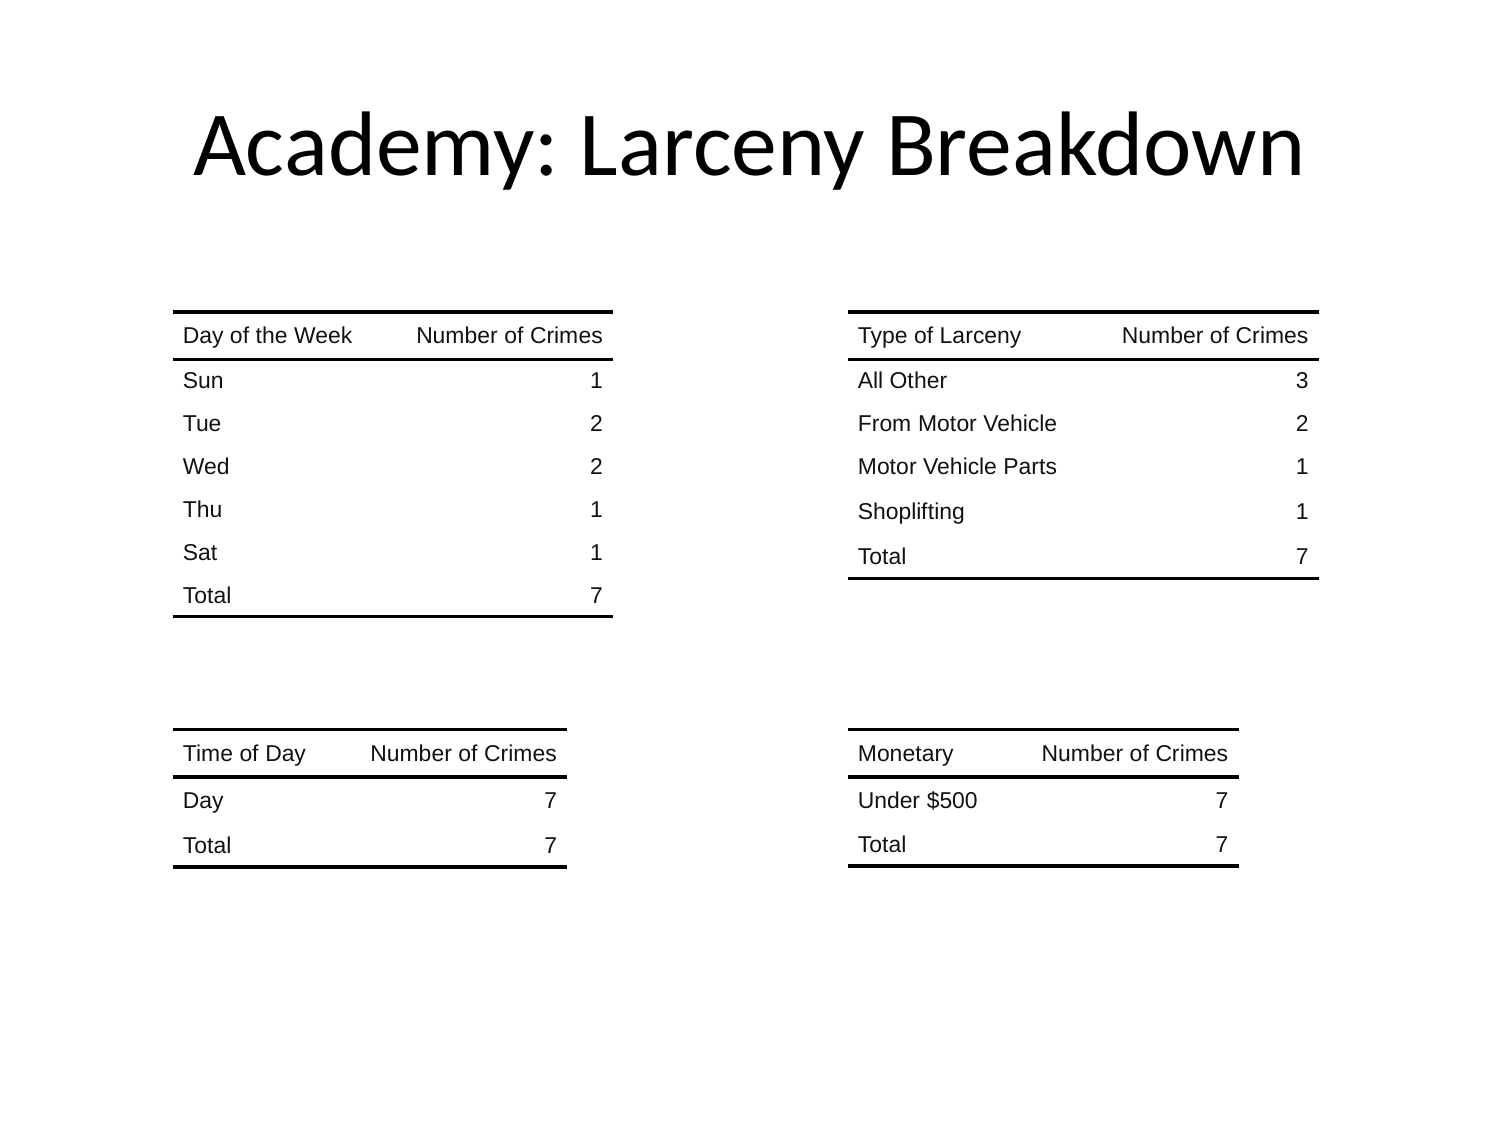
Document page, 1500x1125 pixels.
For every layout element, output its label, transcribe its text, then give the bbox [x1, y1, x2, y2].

table_cell 7 [385, 574, 613, 615]
table_cell From Motor Vehicle [848, 402, 1090, 445]
table_cell 1 [385, 488, 613, 531]
table_header Number of Crimes [385, 314, 613, 358]
title Academy: Larceny Breakdown [75, 45, 1425, 233]
table_cell Day [173, 779, 339, 825]
table_cell 2 [1090, 402, 1319, 445]
table_header Day of the Week [173, 314, 385, 358]
table_cell All Other [848, 361, 1090, 402]
table_header Monetary [848, 731, 1010, 775]
table_cell 1 [1090, 445, 1319, 488]
table_cell Wed [173, 445, 385, 488]
table_cell 3 [1090, 361, 1319, 402]
table_cell 2 [385, 402, 613, 445]
table_cell Total [173, 574, 385, 615]
table_header Time of Day [173, 731, 339, 775]
table_cell 7 [1010, 823, 1239, 864]
table_cell Tue [173, 402, 385, 445]
table_header Number of Crimes [339, 731, 567, 775]
table_cell 7 [339, 779, 567, 825]
table_header Number of Crimes [1090, 314, 1319, 358]
table_cell Motor Vehicle Parts [848, 445, 1090, 488]
table_cell 7 [1010, 779, 1239, 823]
table_cell 1 [1090, 488, 1319, 536]
table_cell Total [848, 536, 1090, 577]
table_cell 1 [385, 531, 613, 574]
table_cell Shoplifting [848, 488, 1090, 536]
table_cell Total [173, 825, 339, 865]
table_cell 2 [385, 445, 613, 488]
table_cell 1 [385, 361, 613, 402]
table_cell 7 [339, 825, 567, 865]
table_header Number of Crimes [1010, 731, 1239, 775]
table_cell Total [848, 823, 1010, 864]
table_cell Sat [173, 531, 385, 574]
table_cell 7 [1090, 536, 1319, 577]
table_cell Sun [173, 361, 385, 402]
table_cell Thu [173, 488, 385, 531]
table_header Type of Larceny [848, 314, 1090, 358]
table_cell Under $500 [848, 779, 1010, 823]
